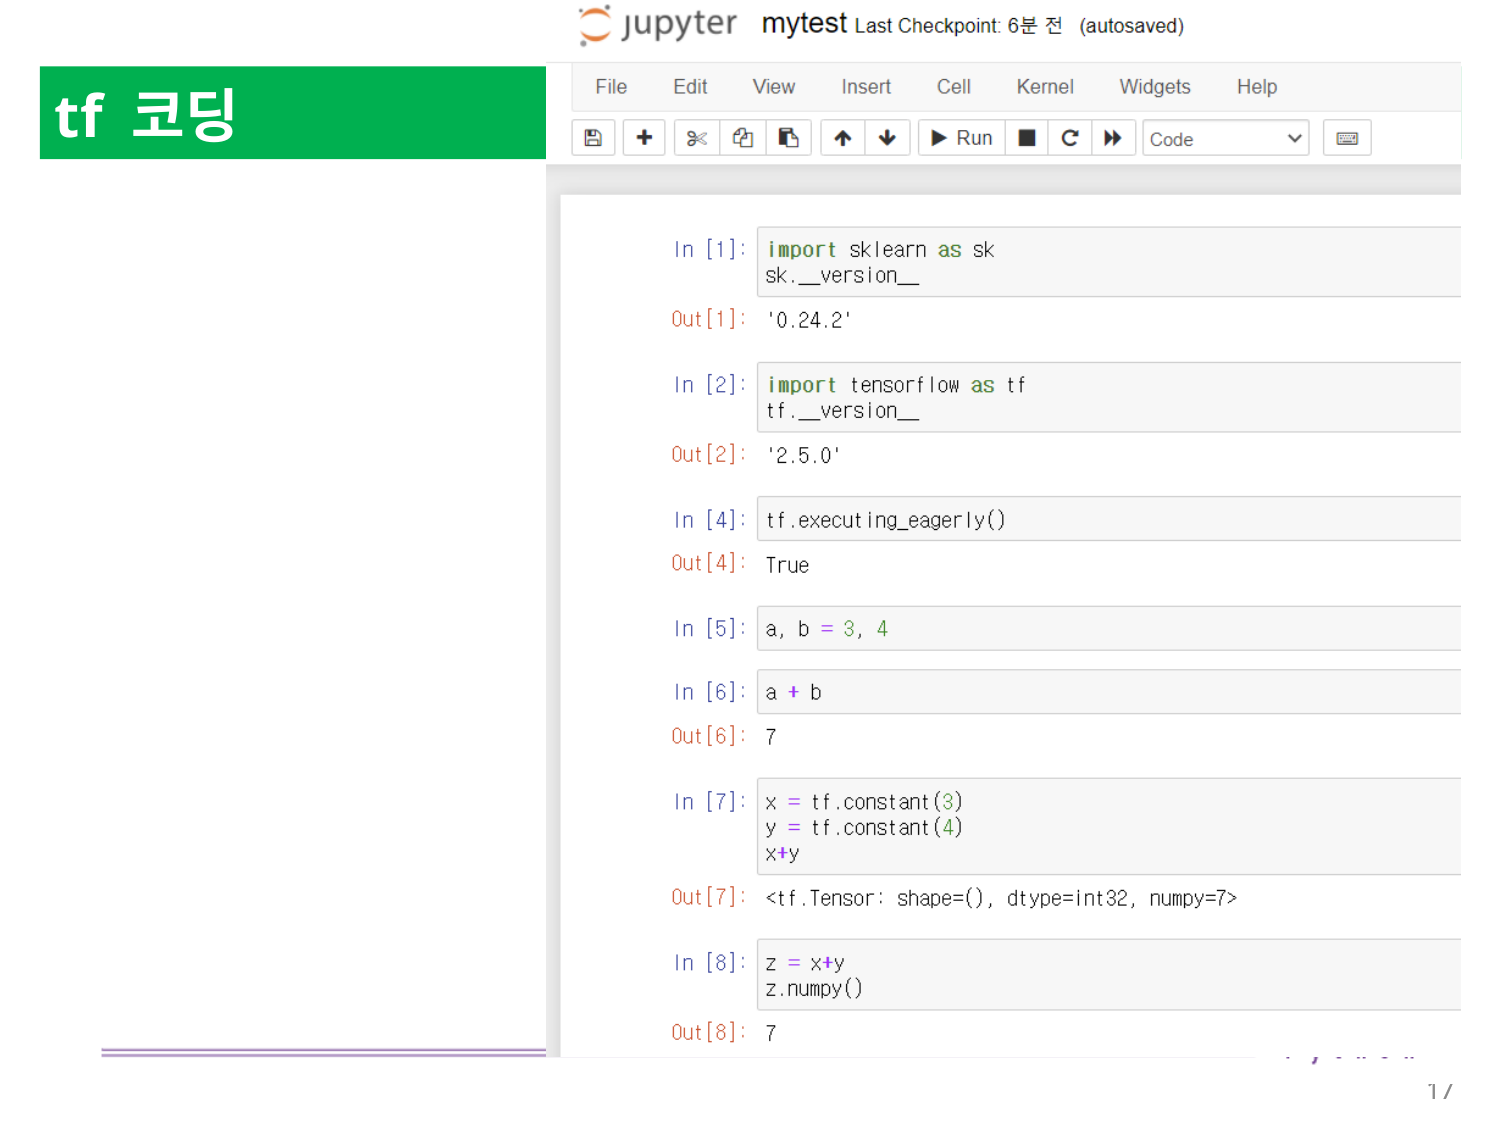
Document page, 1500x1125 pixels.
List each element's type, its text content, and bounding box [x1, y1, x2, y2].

picture [18, 0, 1483, 1084]
slide_number 17 [1119, 1071, 1470, 1112]
title tf 코딩 [39, 76, 541, 152]
